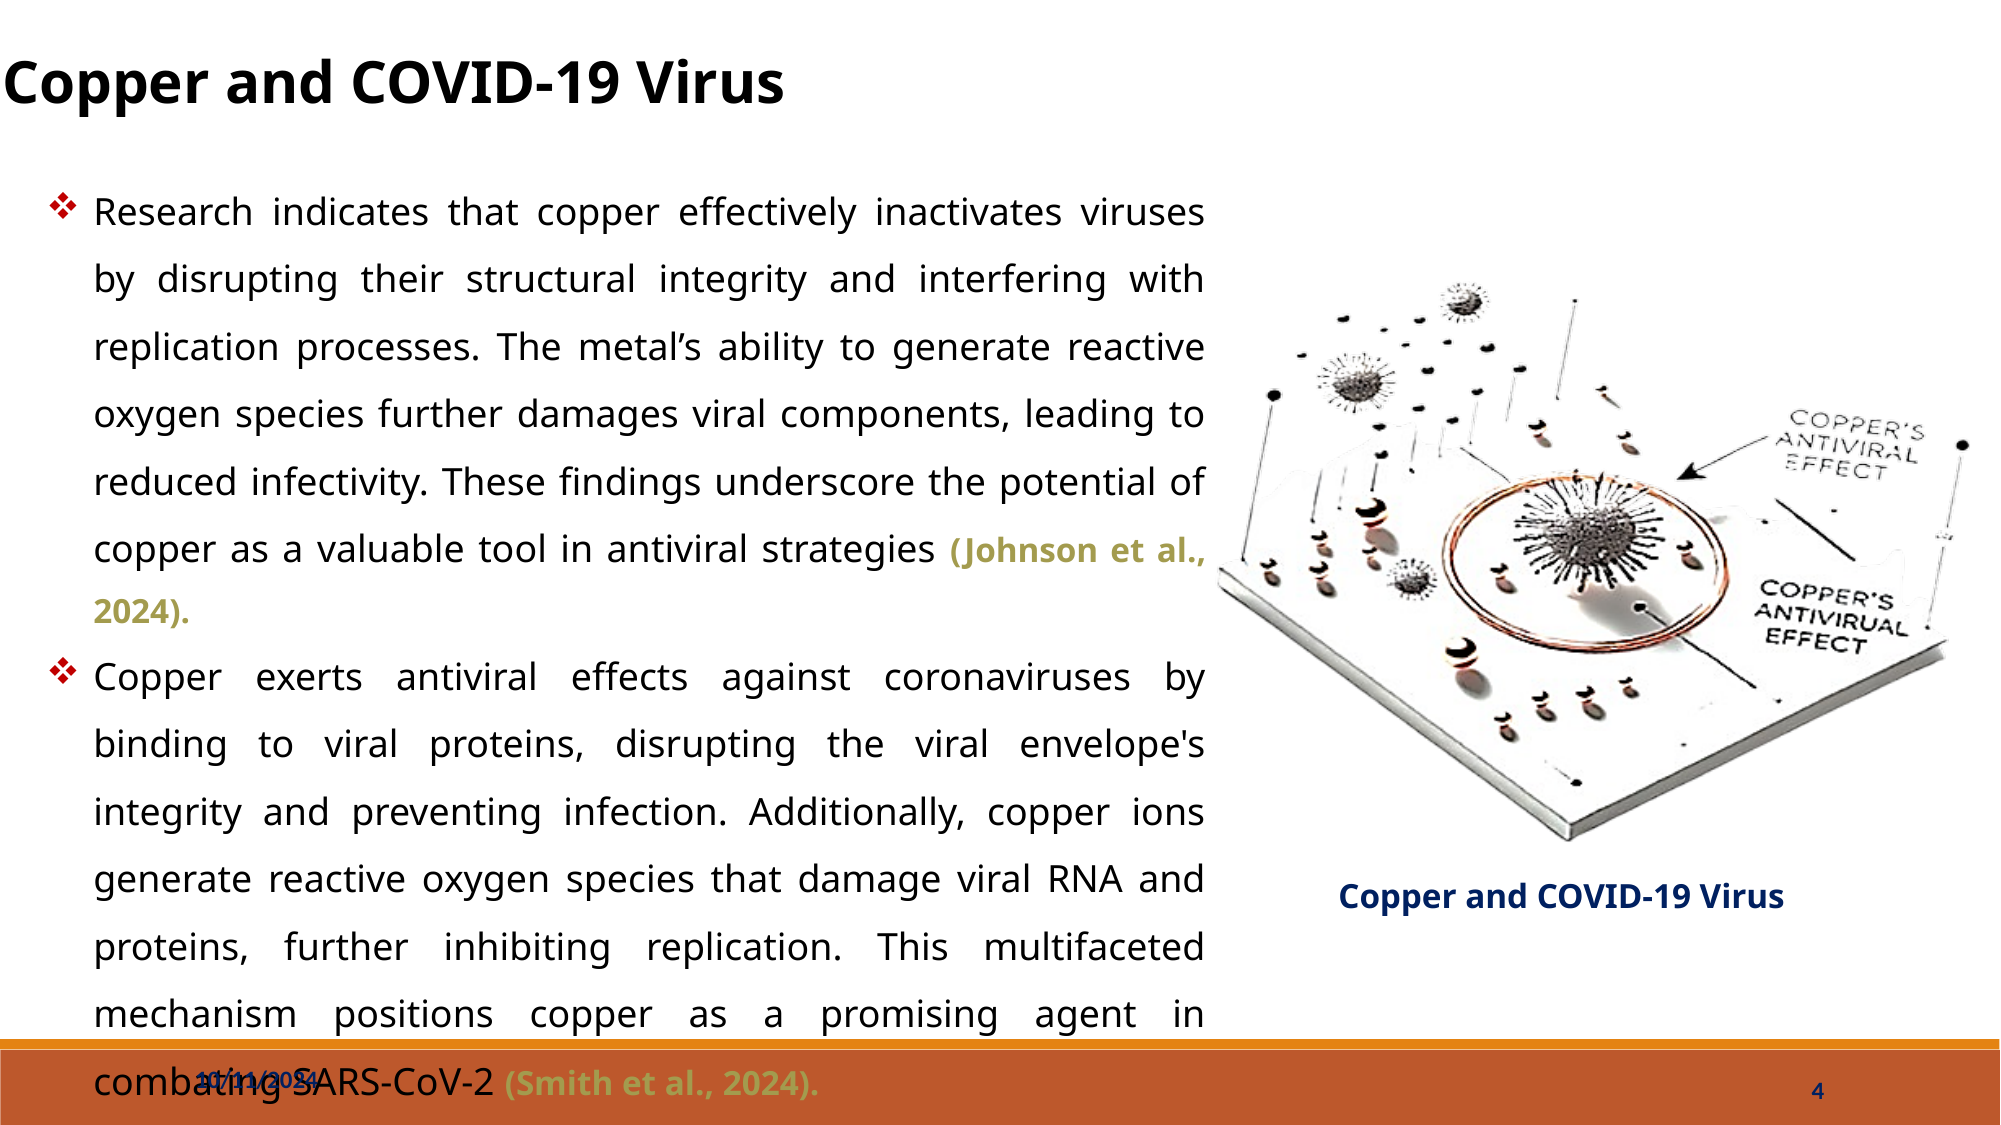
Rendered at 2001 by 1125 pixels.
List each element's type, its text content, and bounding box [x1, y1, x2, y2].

text_box Copper and COVID-19 Virus [0, 37, 801, 123]
text_box Research indicates that copper effectively inactivates viruses by disrupting their structural integrity and interfering with replication processes. The metal’s ability to generate reactive oxygen species further damages viral components, leading to reduced infectivity. These findings underscore the potential of copper as a valuable tool in antiviral strategies (Johnson et al., 2024). Copper exerts antiviral effects against coronaviruses by binding to viral proteins, disrupting the viral envelope's integrity and preventing infection. Additionally, copper ions generate reactive oxygen species that damage viral RNA and proteins, further inhibiting replication. This multifaceted mechanism positions copper as a promising agent in combating SARS-CoV-2 (Smith et al., 2024). [31, 158, 1222, 1111]
picture [1114, 209, 2000, 928]
slide_number 4 [1624, 1059, 1840, 1120]
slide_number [180, 1059, 586, 1120]
